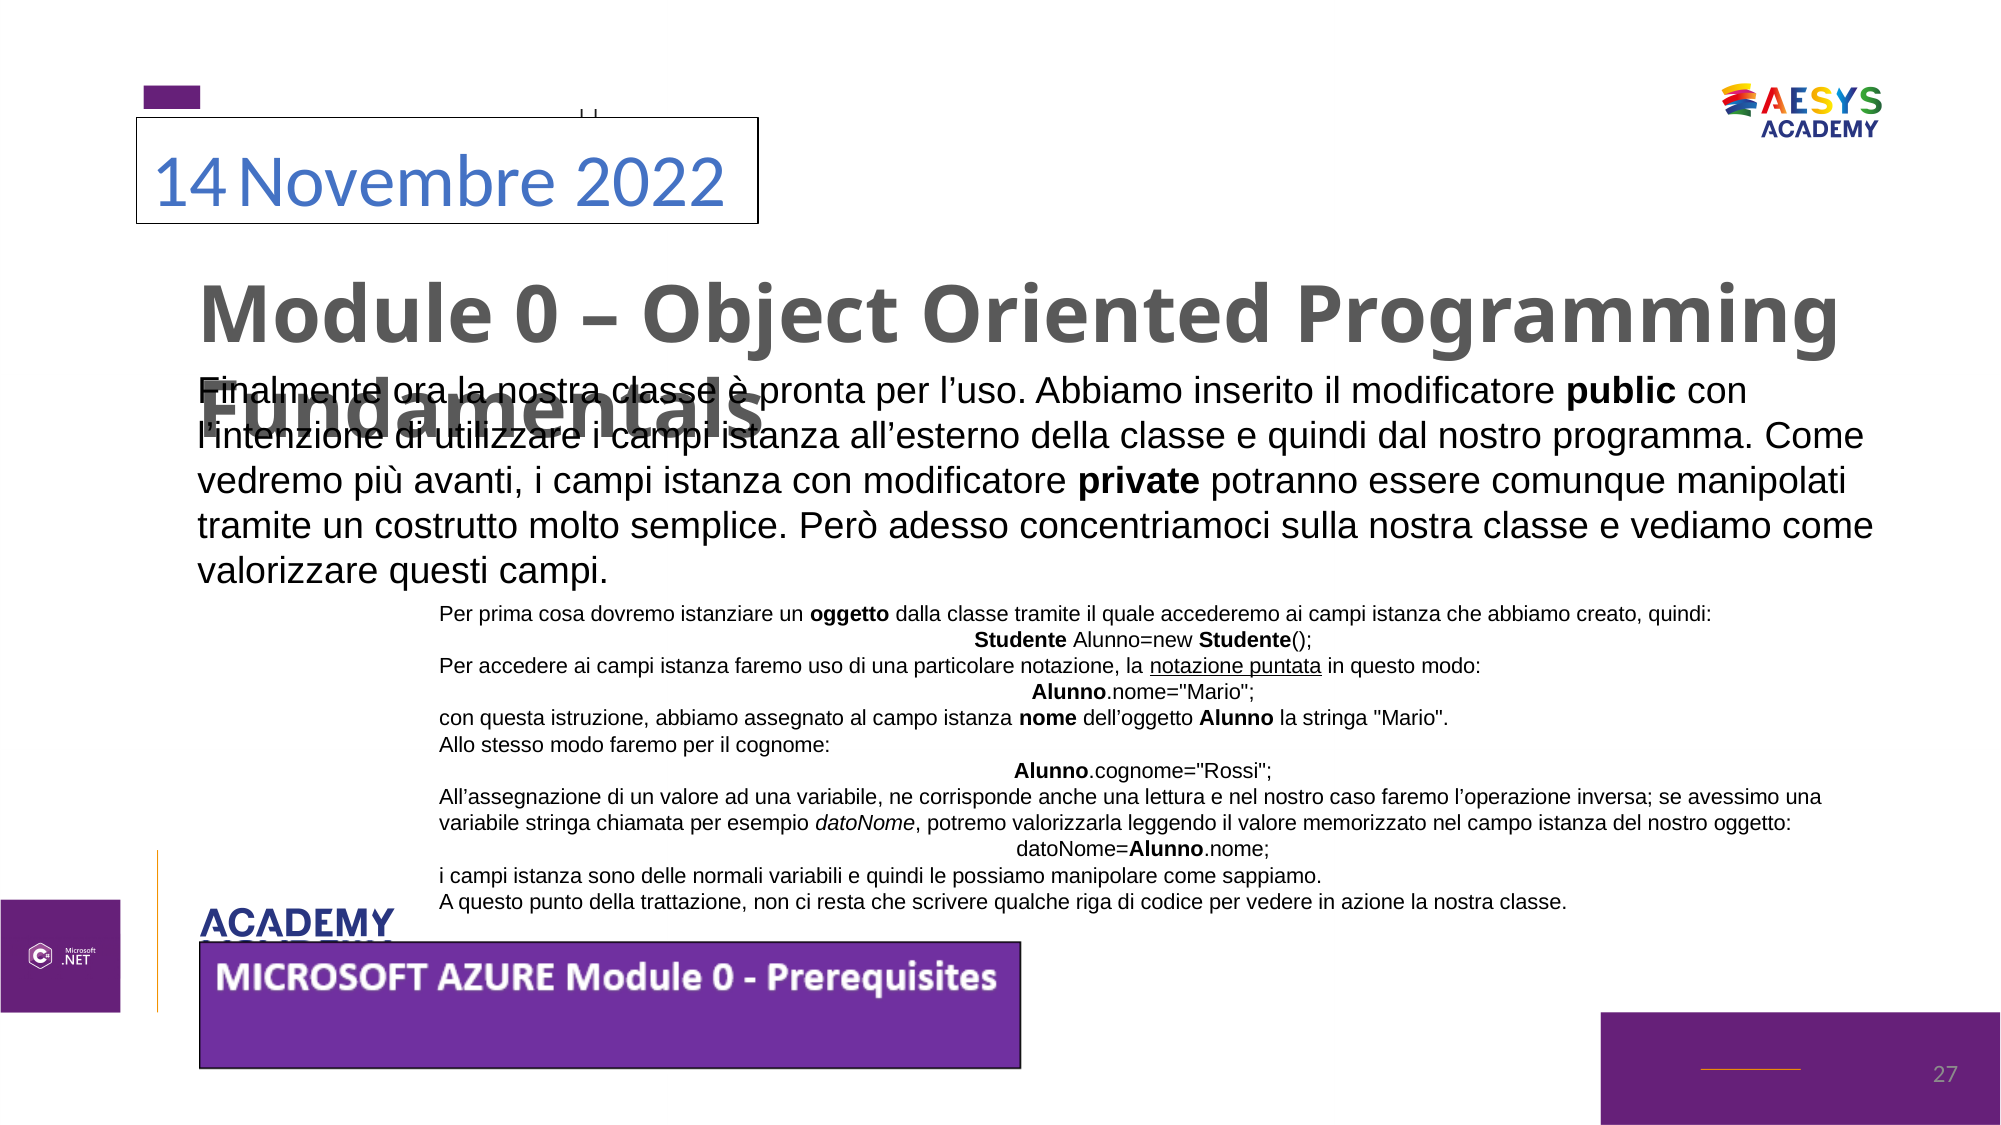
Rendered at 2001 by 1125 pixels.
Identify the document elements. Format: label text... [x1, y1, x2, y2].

slide_number 27 [1412, 1042, 1974, 1102]
text_box Finalmente ora la nostra classe è pronta per l’uso. Abbiamo inserito il modificatore public con l’intenzione di utilizzare i campi istanza all’esterno della classe e quindi dal nostro programma. Come vedremo più avanti, i campi istanza con modificatore private potranno essere comunque manipolati tramite un costrutto molto semplice. Però adesso concentriamoci sulla nostra classe e vediamo come valorizzare questi campi. [182, 358, 1917, 599]
text_box Module 0 – Object Oriented Programming Fundamentals [182, 255, 1943, 461]
text_box Per prima cosa dovremo istanziare un oggetto dalla classe tramite il quale accederemo ai campi istanza che abbiamo creato, quindi: Studente Alunno=new Studente(); Per accedere ai campi istanza faremo uso di una particolare notazione, la notazione puntata in questo modo: Alunno.nome="Mario"; con questa istruzione, abbiamo assegnato al campo istanza nome dell’oggetto Alunno la stringa "Mario". Allo stesso modo faremo per il cognome: Alunno.cognome="Rossi"; All’assegnazione di un valore ad una variabile, ne corrisponde anche una lettura e nel nostro caso faremo l’operazione inversa; se avessimo una variabile stringa chiamata per esempio datoNome, potremo valorizzarla leggendo il valore memorizzato nel campo istanza del nostro oggetto: datoNome=Alunno.nome; i campi istanza sono delle normali variabili e quindi le possiamo manipolare come sappiamo. A questo punto della trattazione, non ci resta che scrivere qualche riga di codice per vedere in azione la nostra classe. [424, 591, 1862, 922]
text_box 14 Novembre 2022 [136, 117, 758, 224]
picture [0, 0, 2001, 1125]
